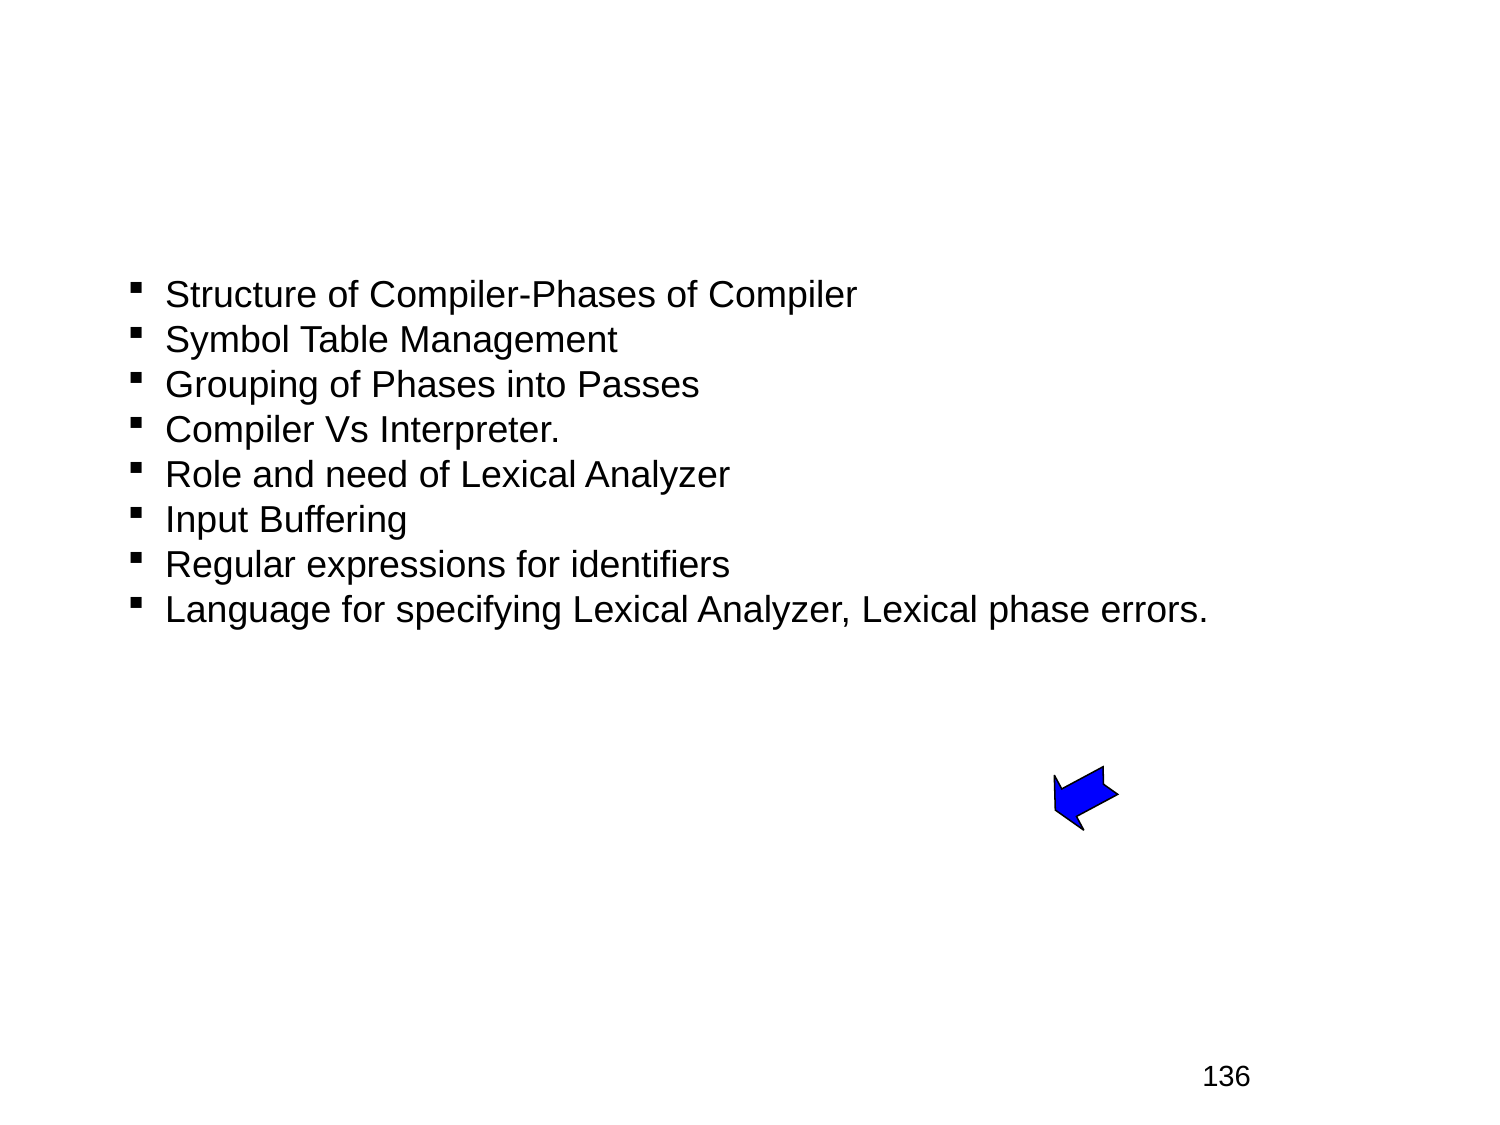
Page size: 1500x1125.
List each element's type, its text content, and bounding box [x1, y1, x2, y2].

list Structure of Compiler-Phases of Compiler Symbol Table Management Grouping of Phases into Passes Compiler Vs Interpreter. Role and need of Lexical Analyzer Input Buffering Regular expressions for identifiers Language for specifying Lexical Analyzer, Lexical phase errors. [75, 262, 1450, 1063]
text_box [1054, 766, 1118, 831]
slide_number 136 [1187, 1050, 1500, 1125]
